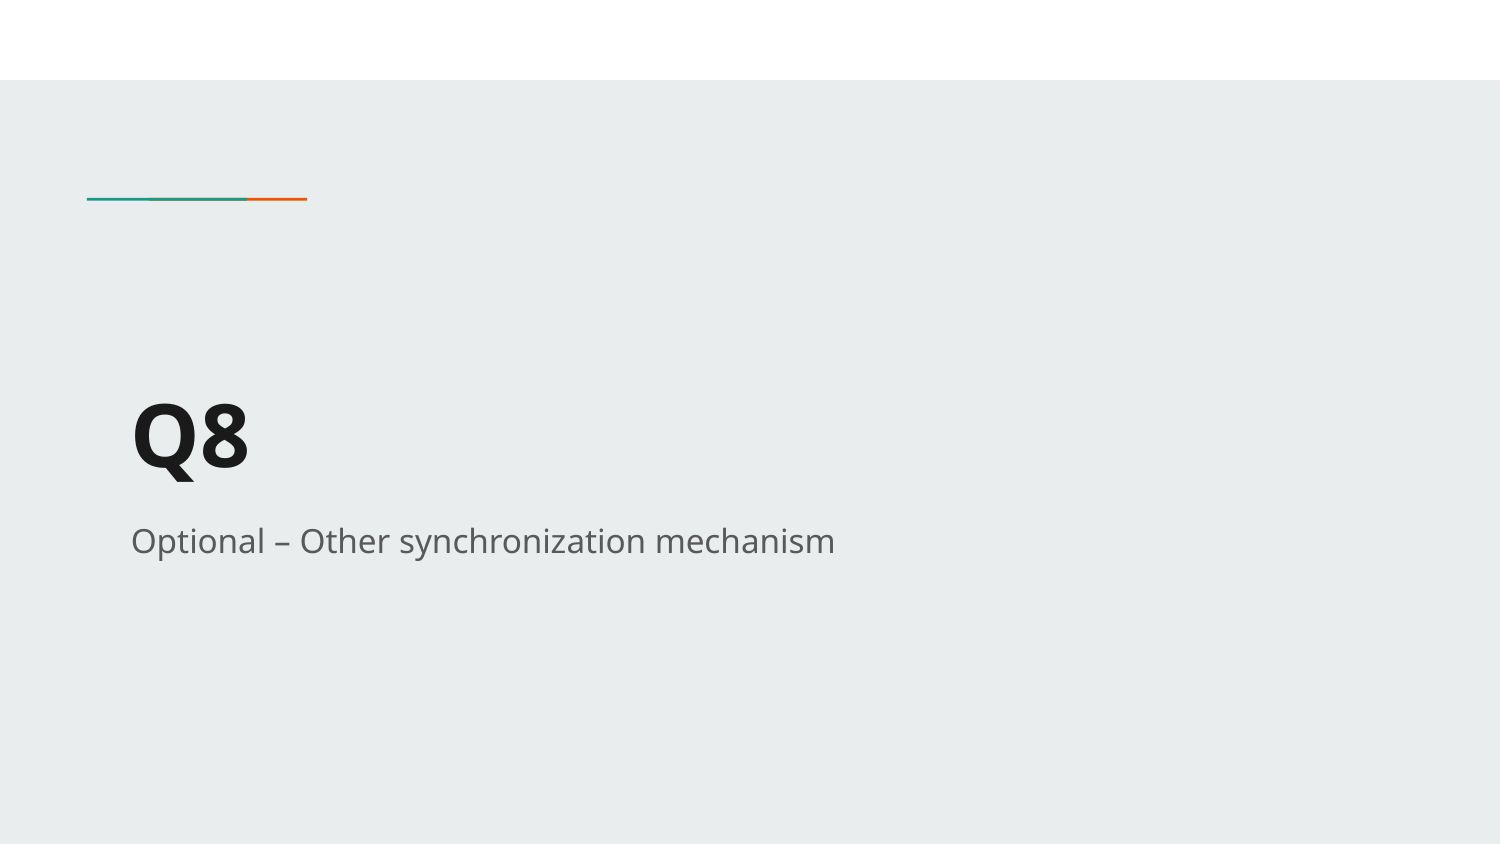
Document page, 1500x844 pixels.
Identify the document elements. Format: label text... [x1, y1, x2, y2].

subtitle Optional – Other synchronization mechanism [119, 520, 1381, 610]
title Q8 [119, 216, 1381, 490]
